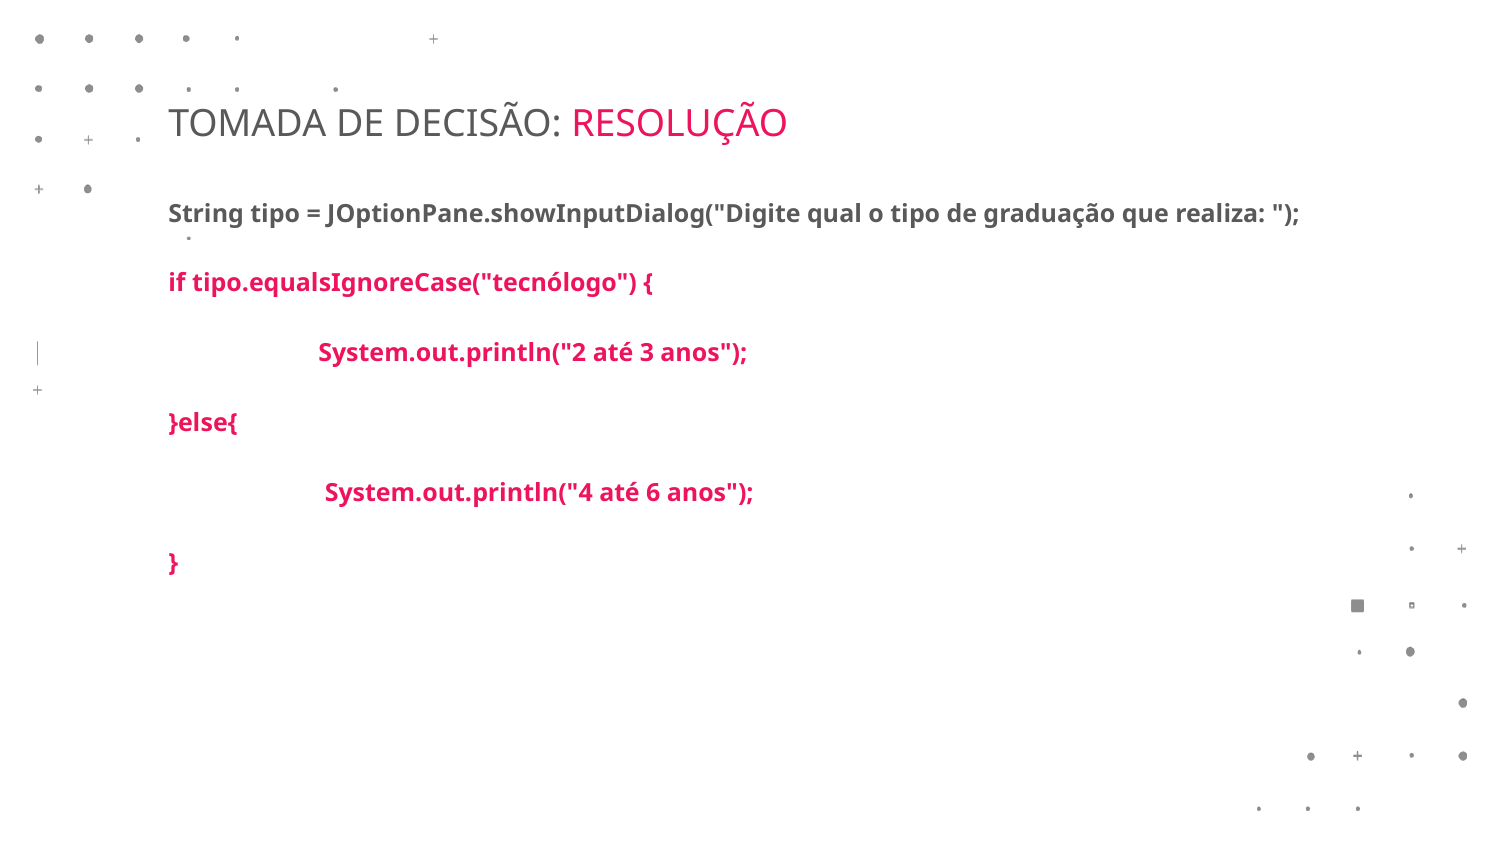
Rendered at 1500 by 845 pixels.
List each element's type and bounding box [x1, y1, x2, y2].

picture [33, 34, 1467, 811]
